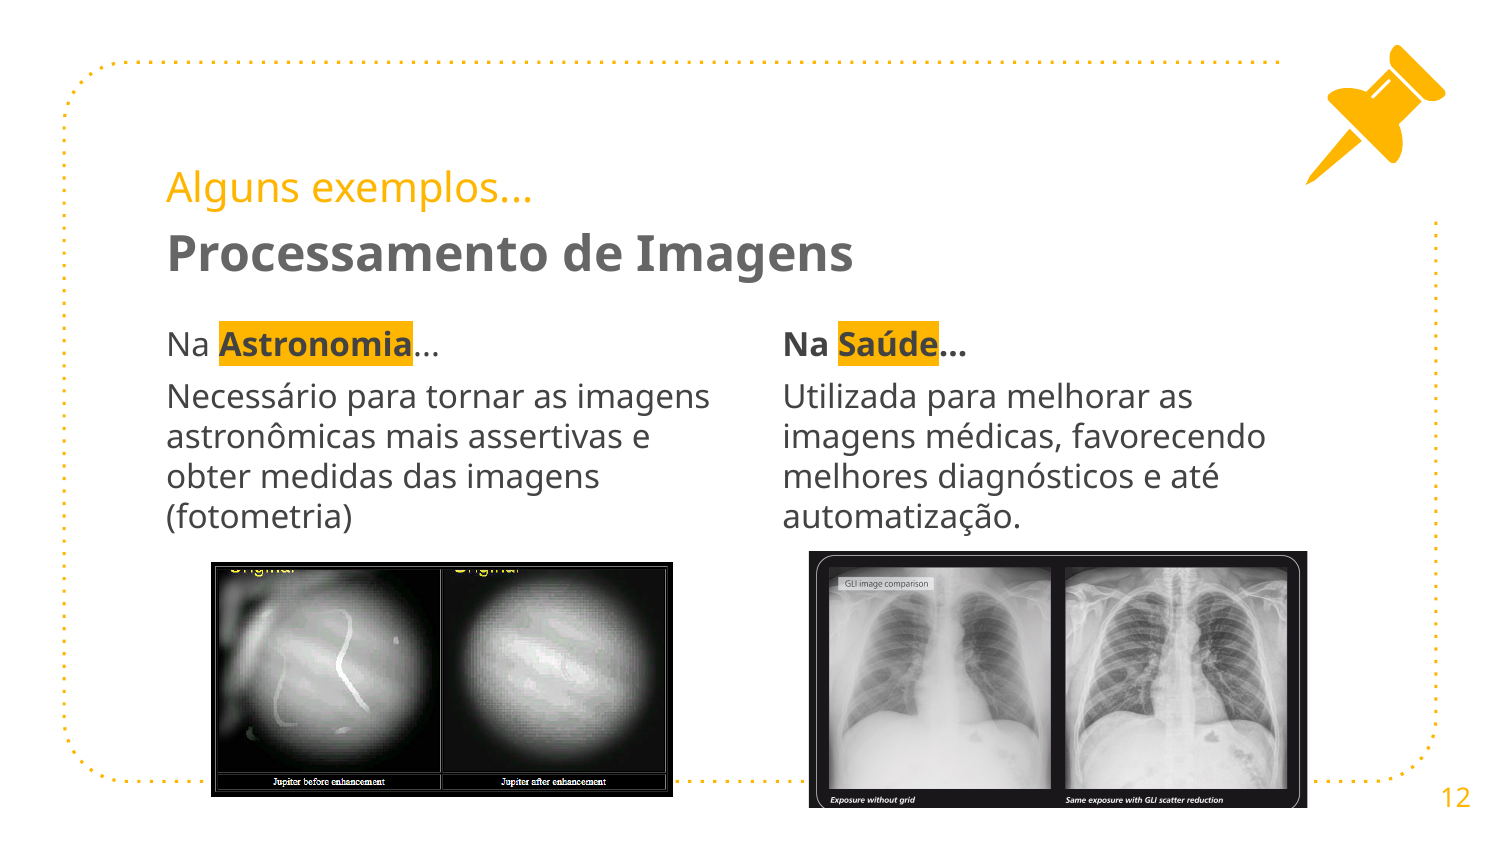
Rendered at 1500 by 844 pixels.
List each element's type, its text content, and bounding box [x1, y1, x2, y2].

list Na Astronomia... Necessário para tornar as imagens astronômicas mais assertivas e obter medidas das imagens (fotometria) [151, 307, 733, 738]
list Na Saúde... Utilizada para melhorar as imagens médicas, favorecendo melhores diagnósticos e até automatização. [767, 307, 1349, 738]
slide_number ‹#› [1411, 753, 1500, 844]
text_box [1305, 44, 1446, 186]
picture [808, 551, 1308, 808]
text_box Processamento de Imagens [151, 206, 1214, 297]
title Alguns exemplos... [151, 146, 1278, 287]
picture [211, 562, 673, 797]
